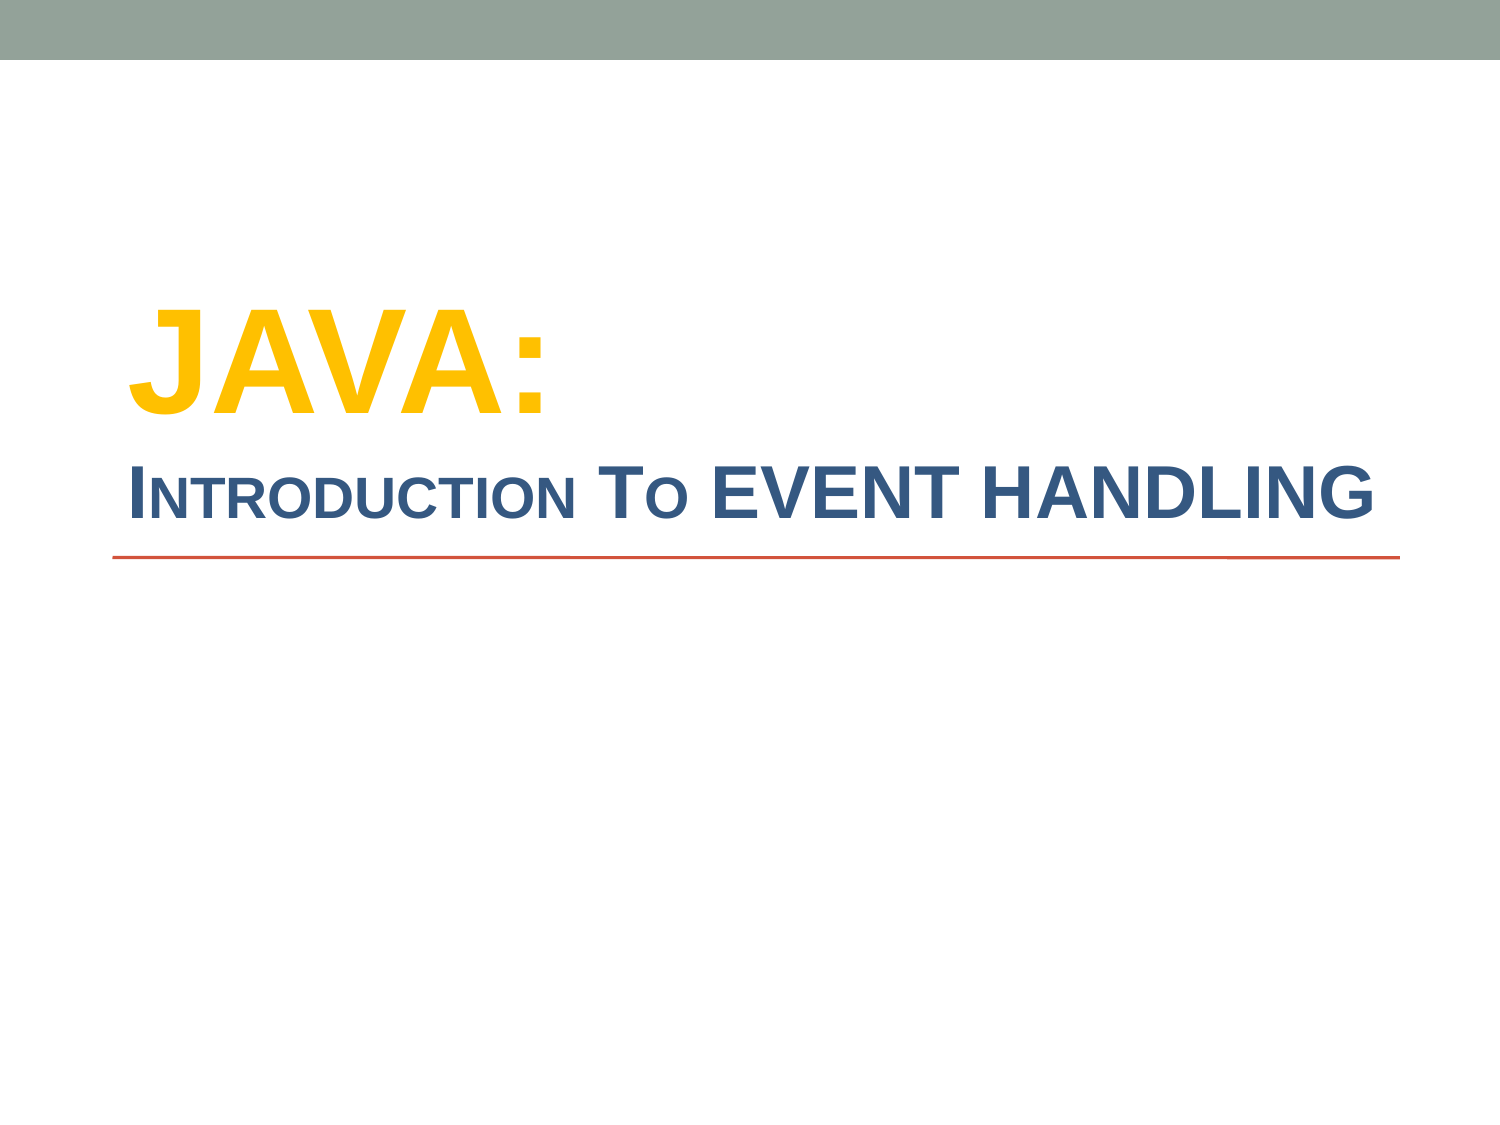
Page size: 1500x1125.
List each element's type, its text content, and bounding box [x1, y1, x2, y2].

title JAVA: Introduction To EVENT HANDLING [112, 224, 1500, 542]
